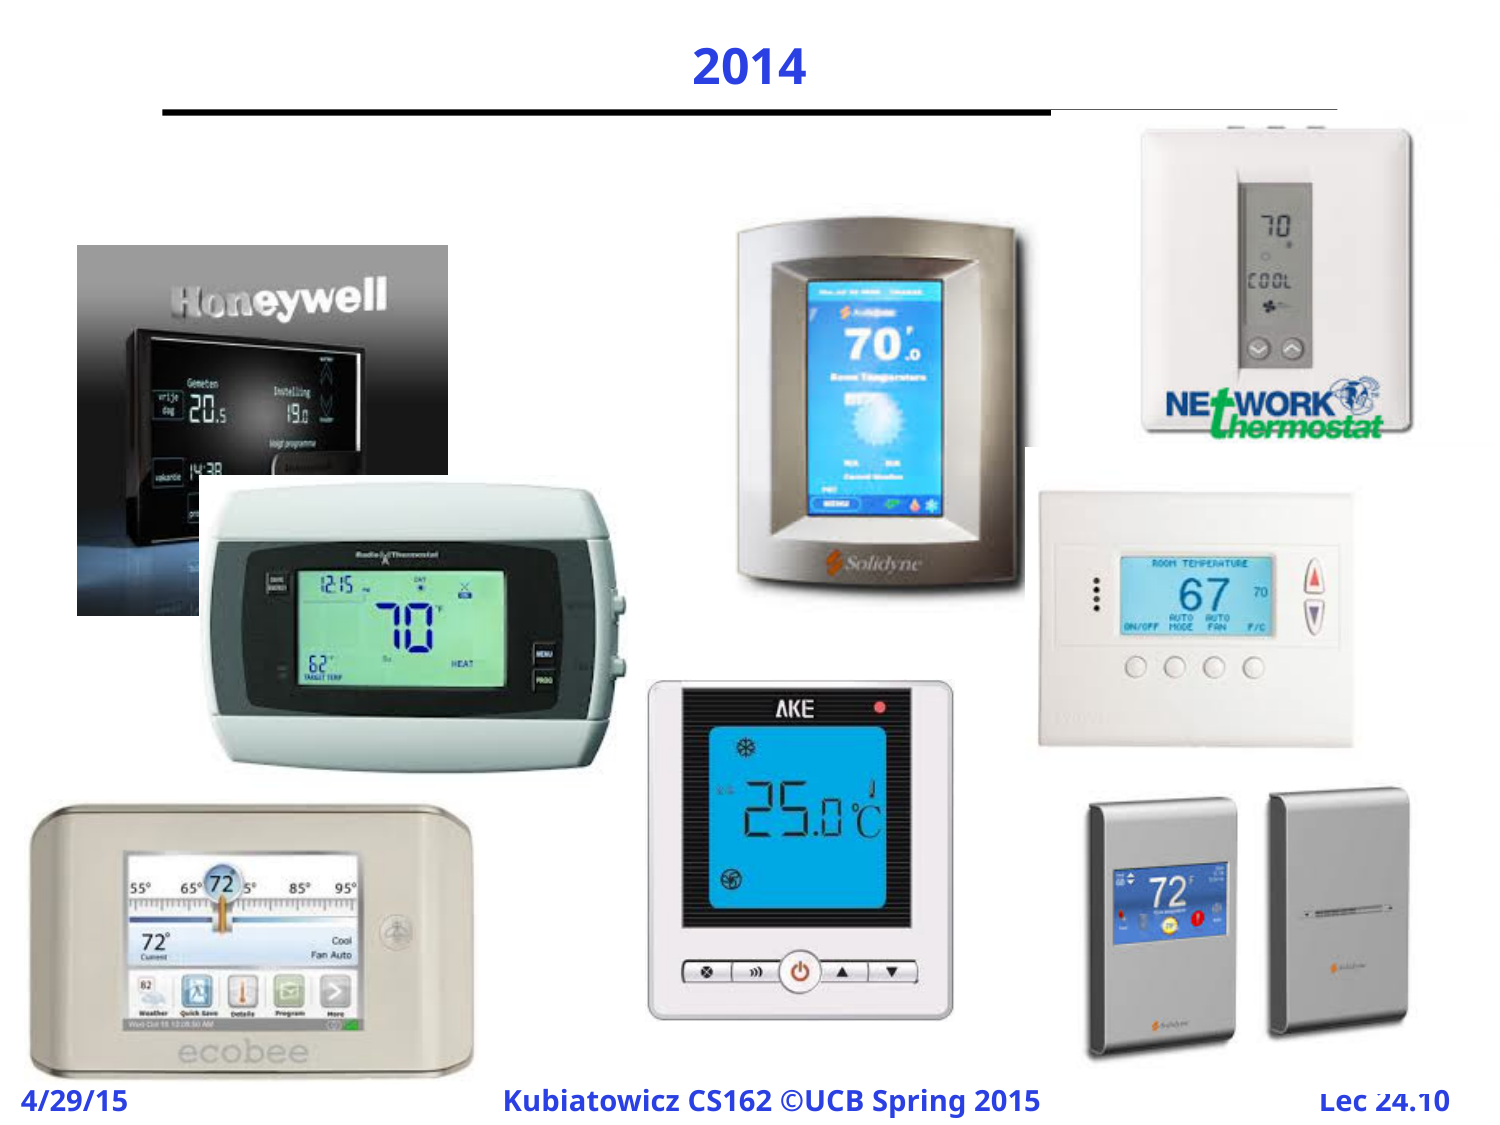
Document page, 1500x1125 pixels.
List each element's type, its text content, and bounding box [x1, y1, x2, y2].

picture [77, 245, 628, 789]
picture [24, 799, 479, 1086]
title 2014 [162, 24, 1338, 113]
picture [645, 679, 955, 1023]
picture [660, 110, 1500, 1094]
